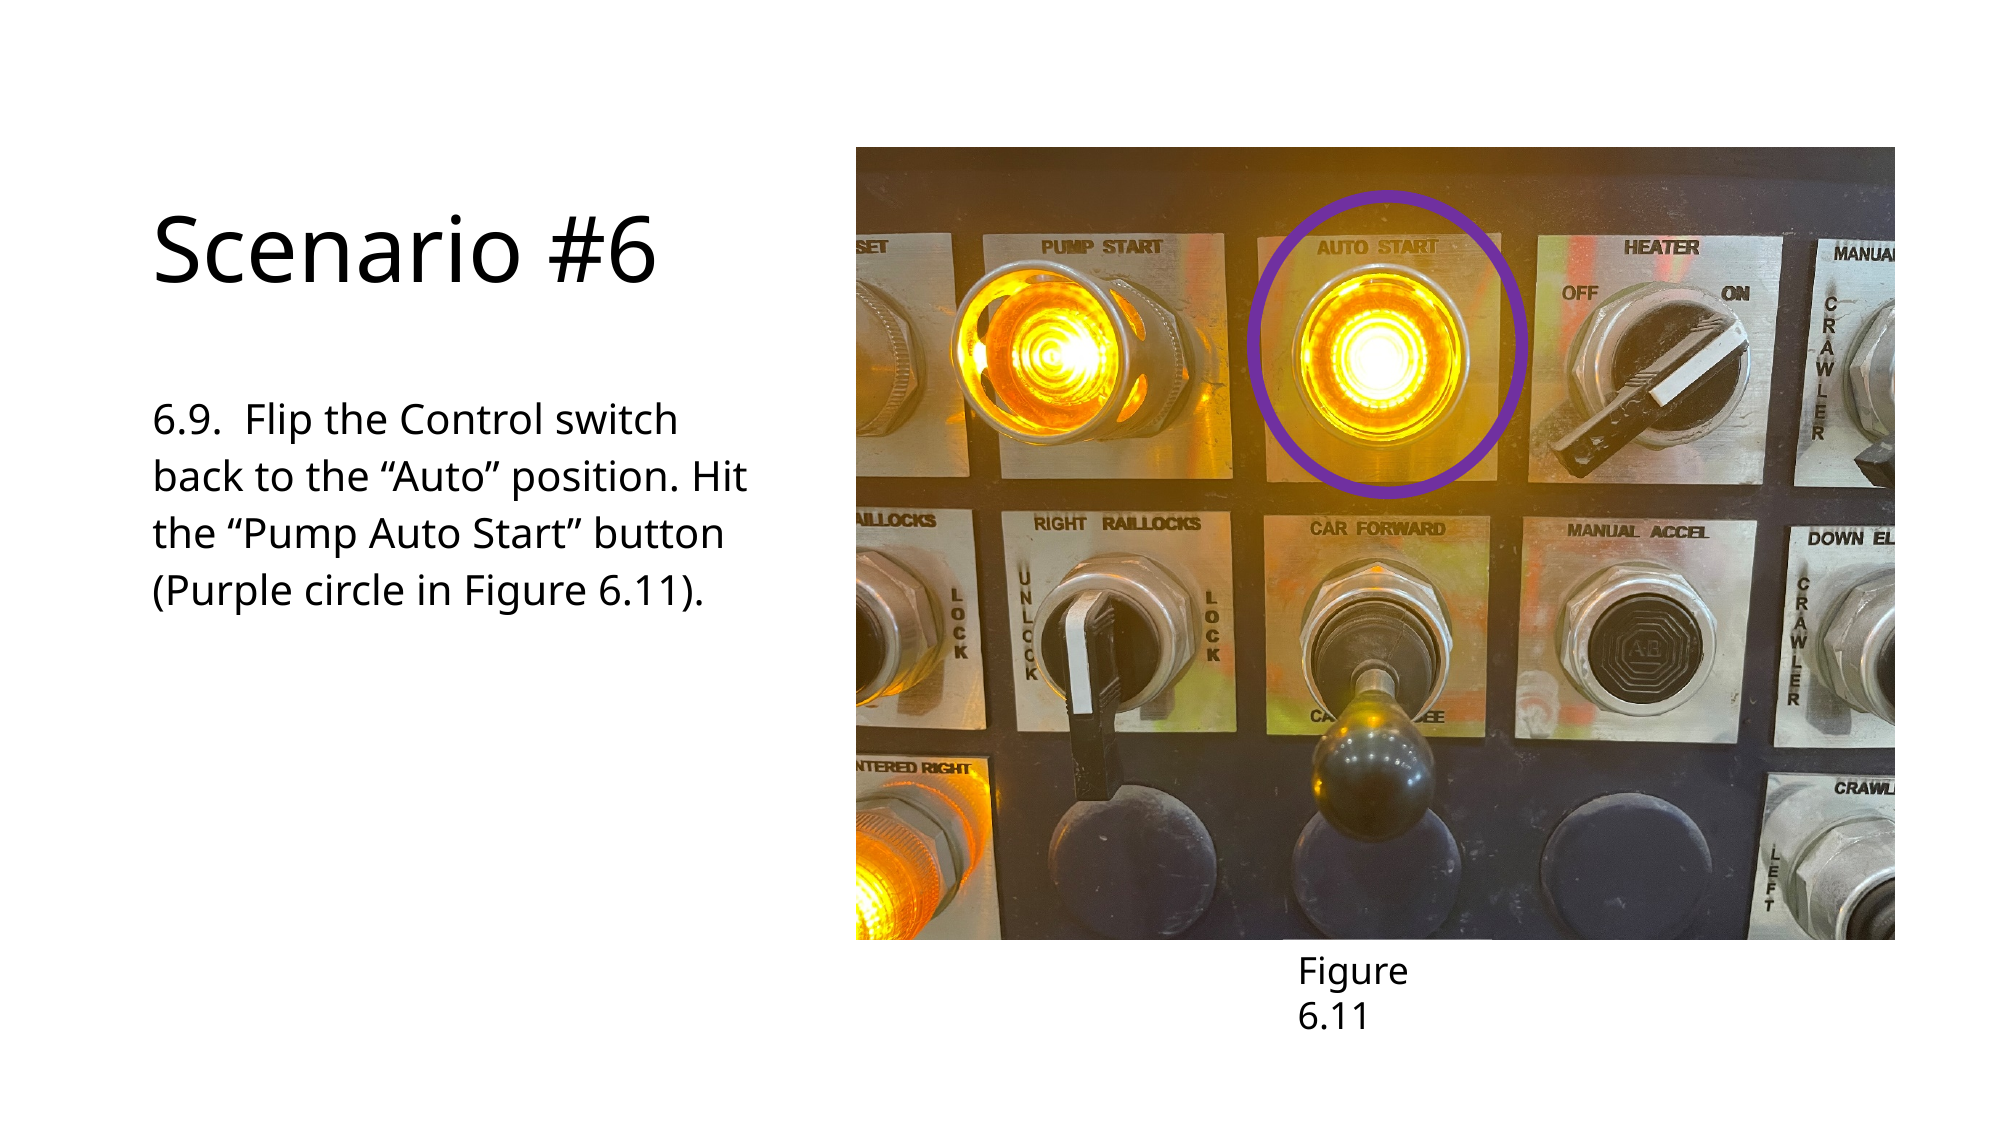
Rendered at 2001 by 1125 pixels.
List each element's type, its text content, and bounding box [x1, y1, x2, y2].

title Scenario #6 [137, 105, 776, 378]
list 6.9. Flip the Control switch back to the “Auto” position. Hit the “Pump Auto Start” button (Purple circle in Figure 6.11). [137, 378, 776, 1075]
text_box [856, 147, 1895, 1001]
